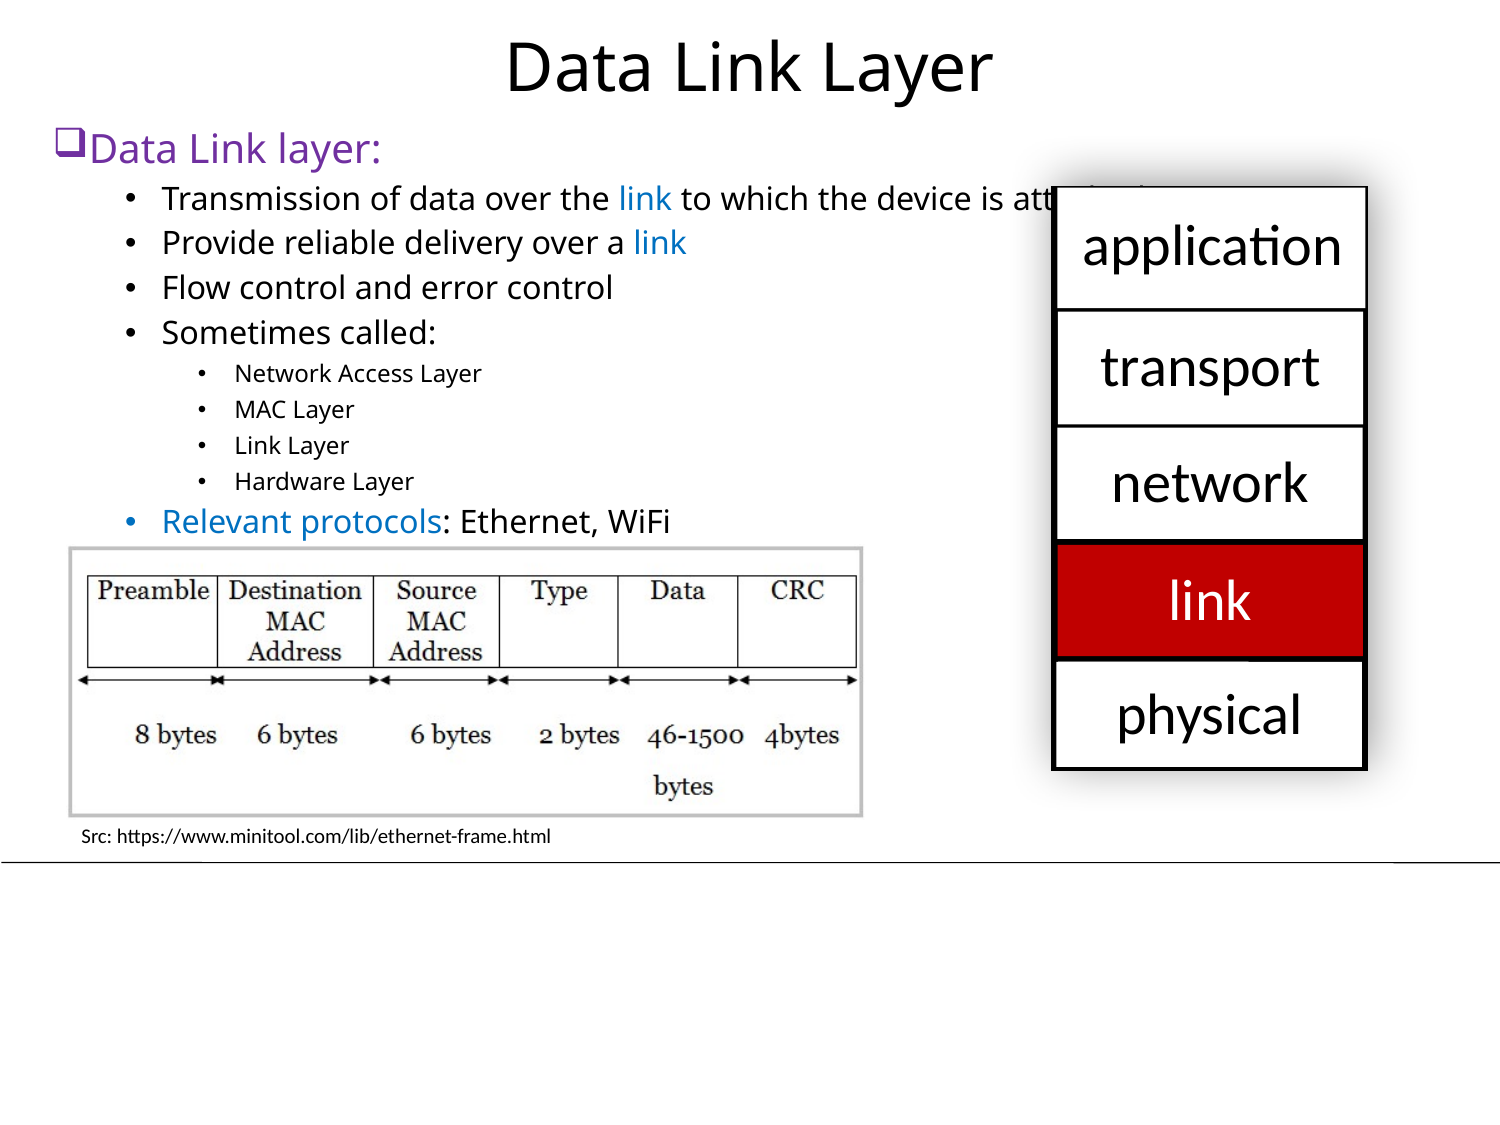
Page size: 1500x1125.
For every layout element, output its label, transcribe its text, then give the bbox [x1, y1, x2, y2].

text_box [1056, 661, 1362, 767]
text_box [1057, 427, 1363, 539]
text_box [1057, 311, 1364, 425]
list Data Link layer: Transmission of data over the link to which the device is attached Provide reliable delivery over a link Flow control and error control Sometimes called: Network Access Layer MAC Layer Link Layer Hardware Layer Relevant protocols: Ethernet, WiFi [37, 121, 1435, 551]
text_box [1057, 544, 1363, 657]
text_box Src: https://www.minitool.com/lib/ethernet-frame.html [66, 820, 721, 875]
title Data Link Layer [62, 24, 1438, 197]
text_box [1054, 309, 1365, 769]
picture [66, 544, 867, 820]
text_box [1057, 187, 1366, 309]
